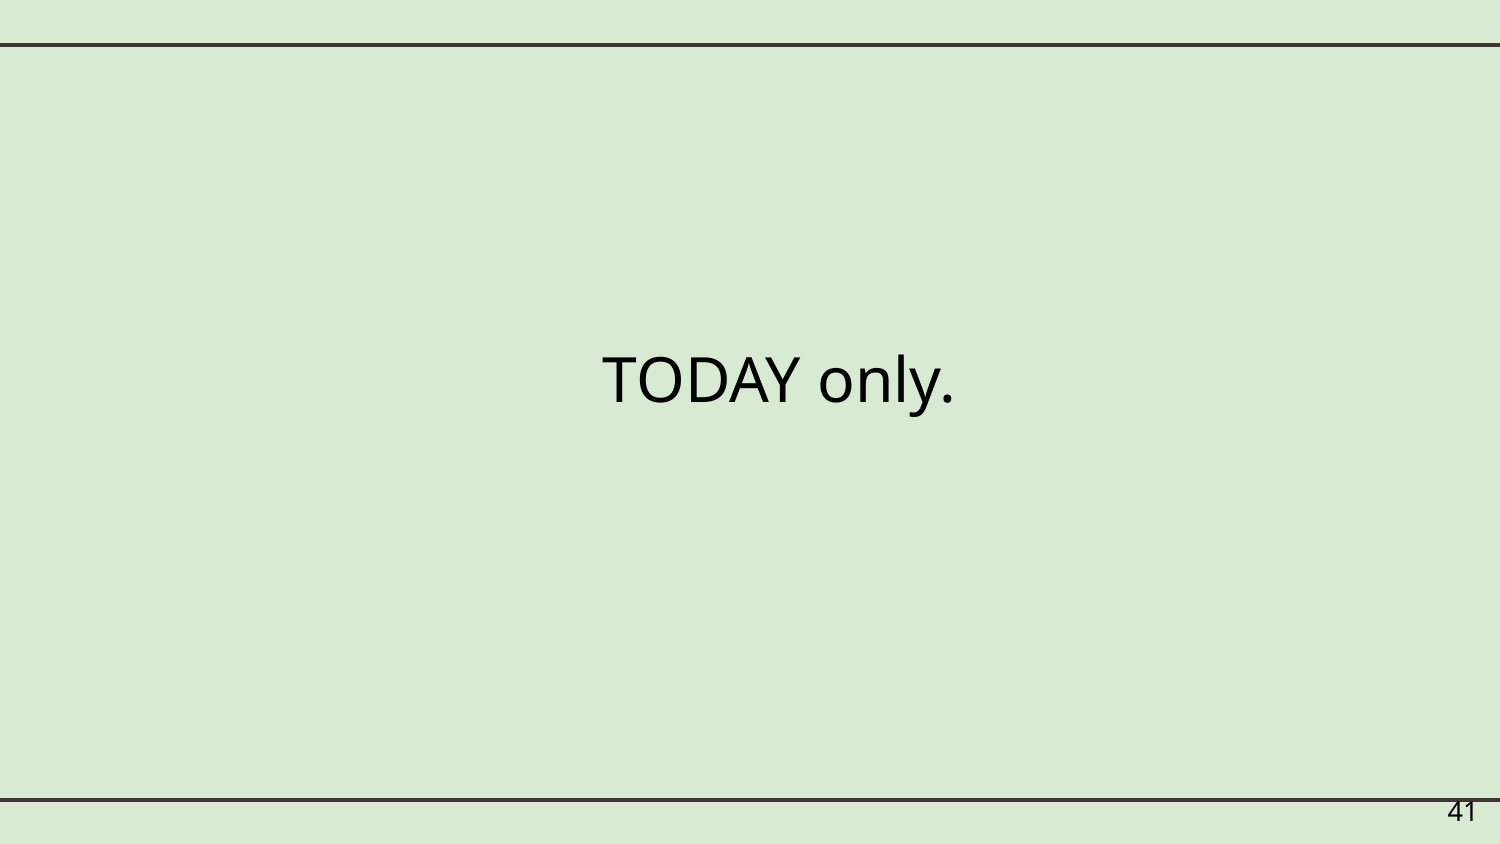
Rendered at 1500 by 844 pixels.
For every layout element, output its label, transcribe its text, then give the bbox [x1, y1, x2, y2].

slide_number 41 [1403, 779, 1494, 844]
title TODAY only. [588, 324, 1010, 464]
